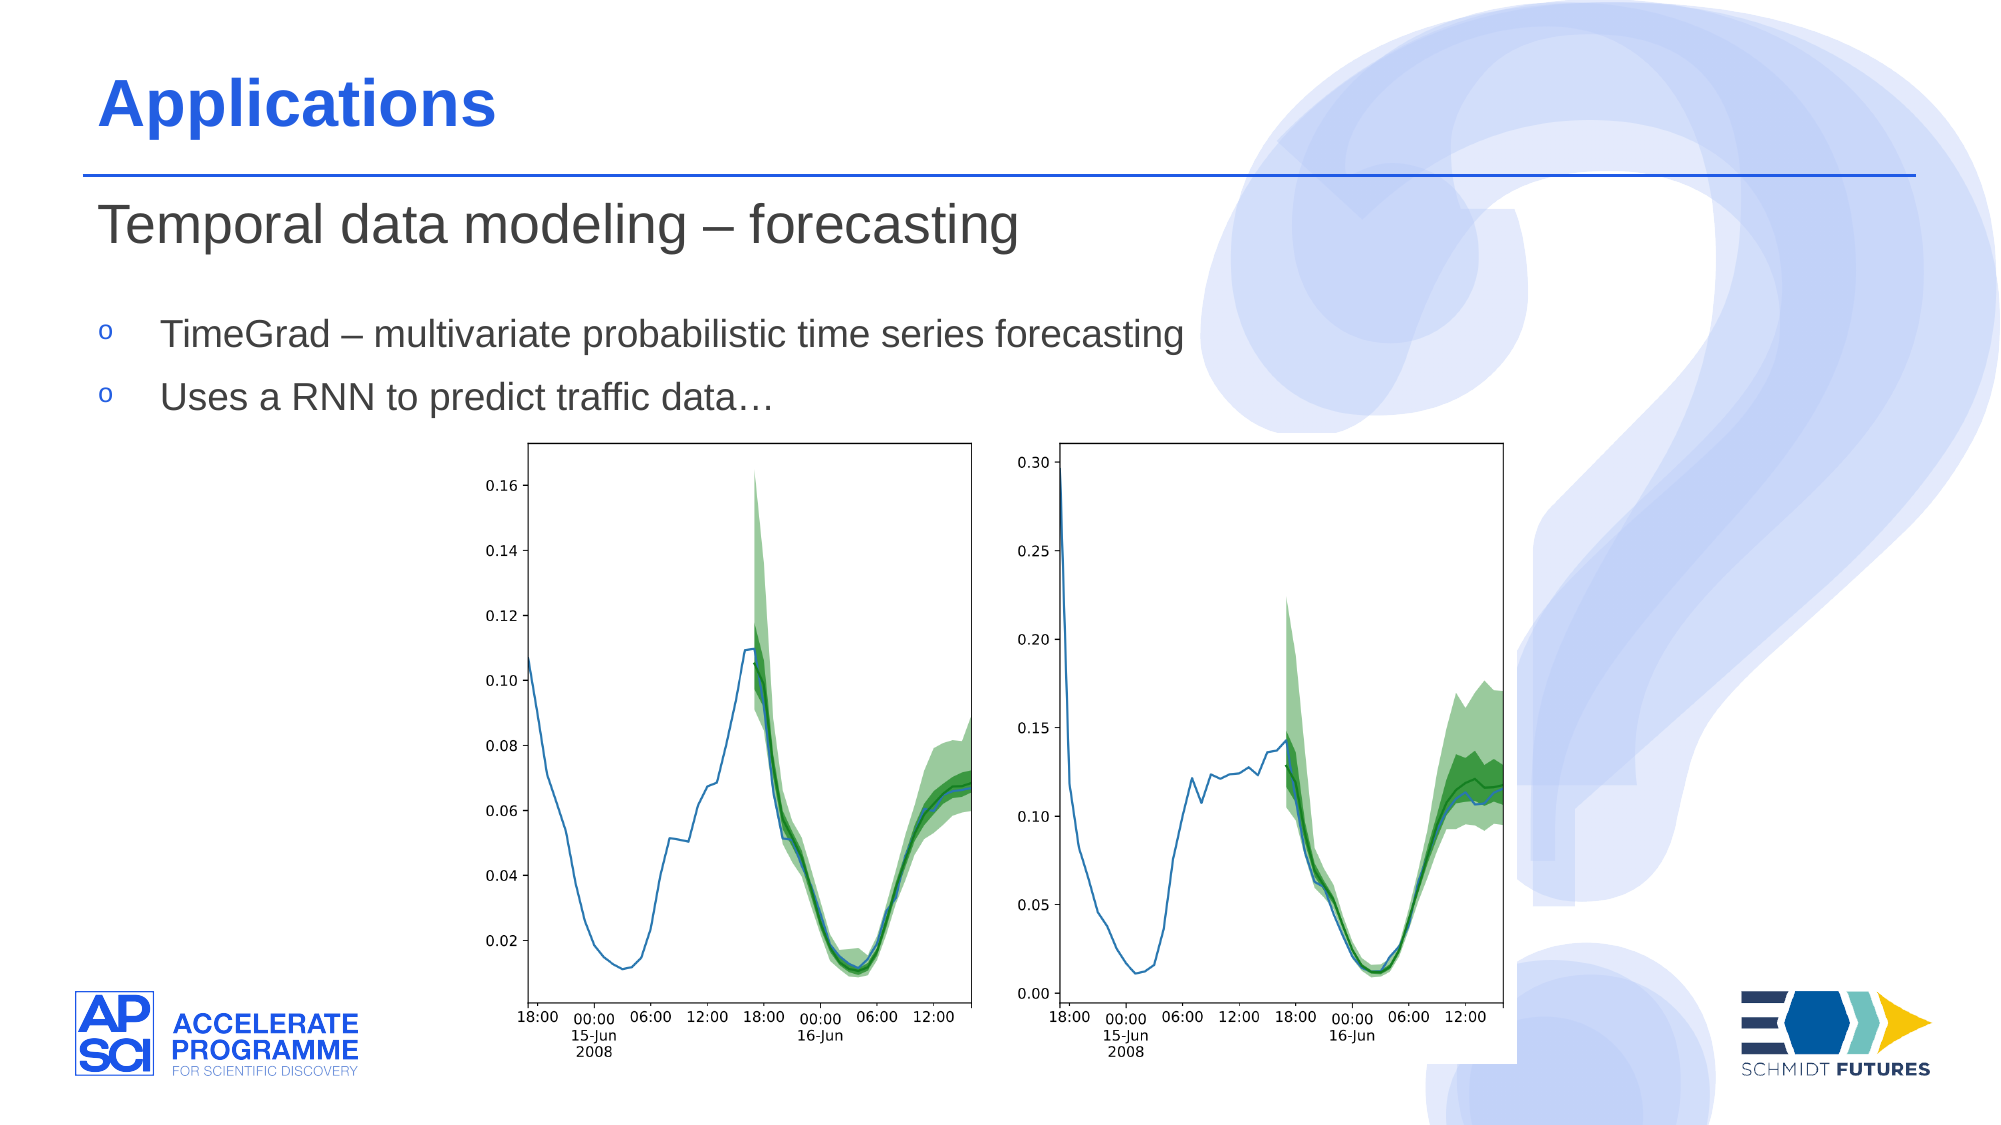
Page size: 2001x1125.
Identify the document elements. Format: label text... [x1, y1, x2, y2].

list Temporal data modeling – forecasting [82, 187, 1916, 287]
picture [481, 433, 1518, 1065]
list TimeGrad – multivariate probabilistic time series forecasting Uses a RNN to predict traffic data… [82, 306, 1916, 962]
list Applications [82, 61, 1916, 166]
picture [1741, 991, 1933, 1076]
picture [75, 991, 358, 1076]
